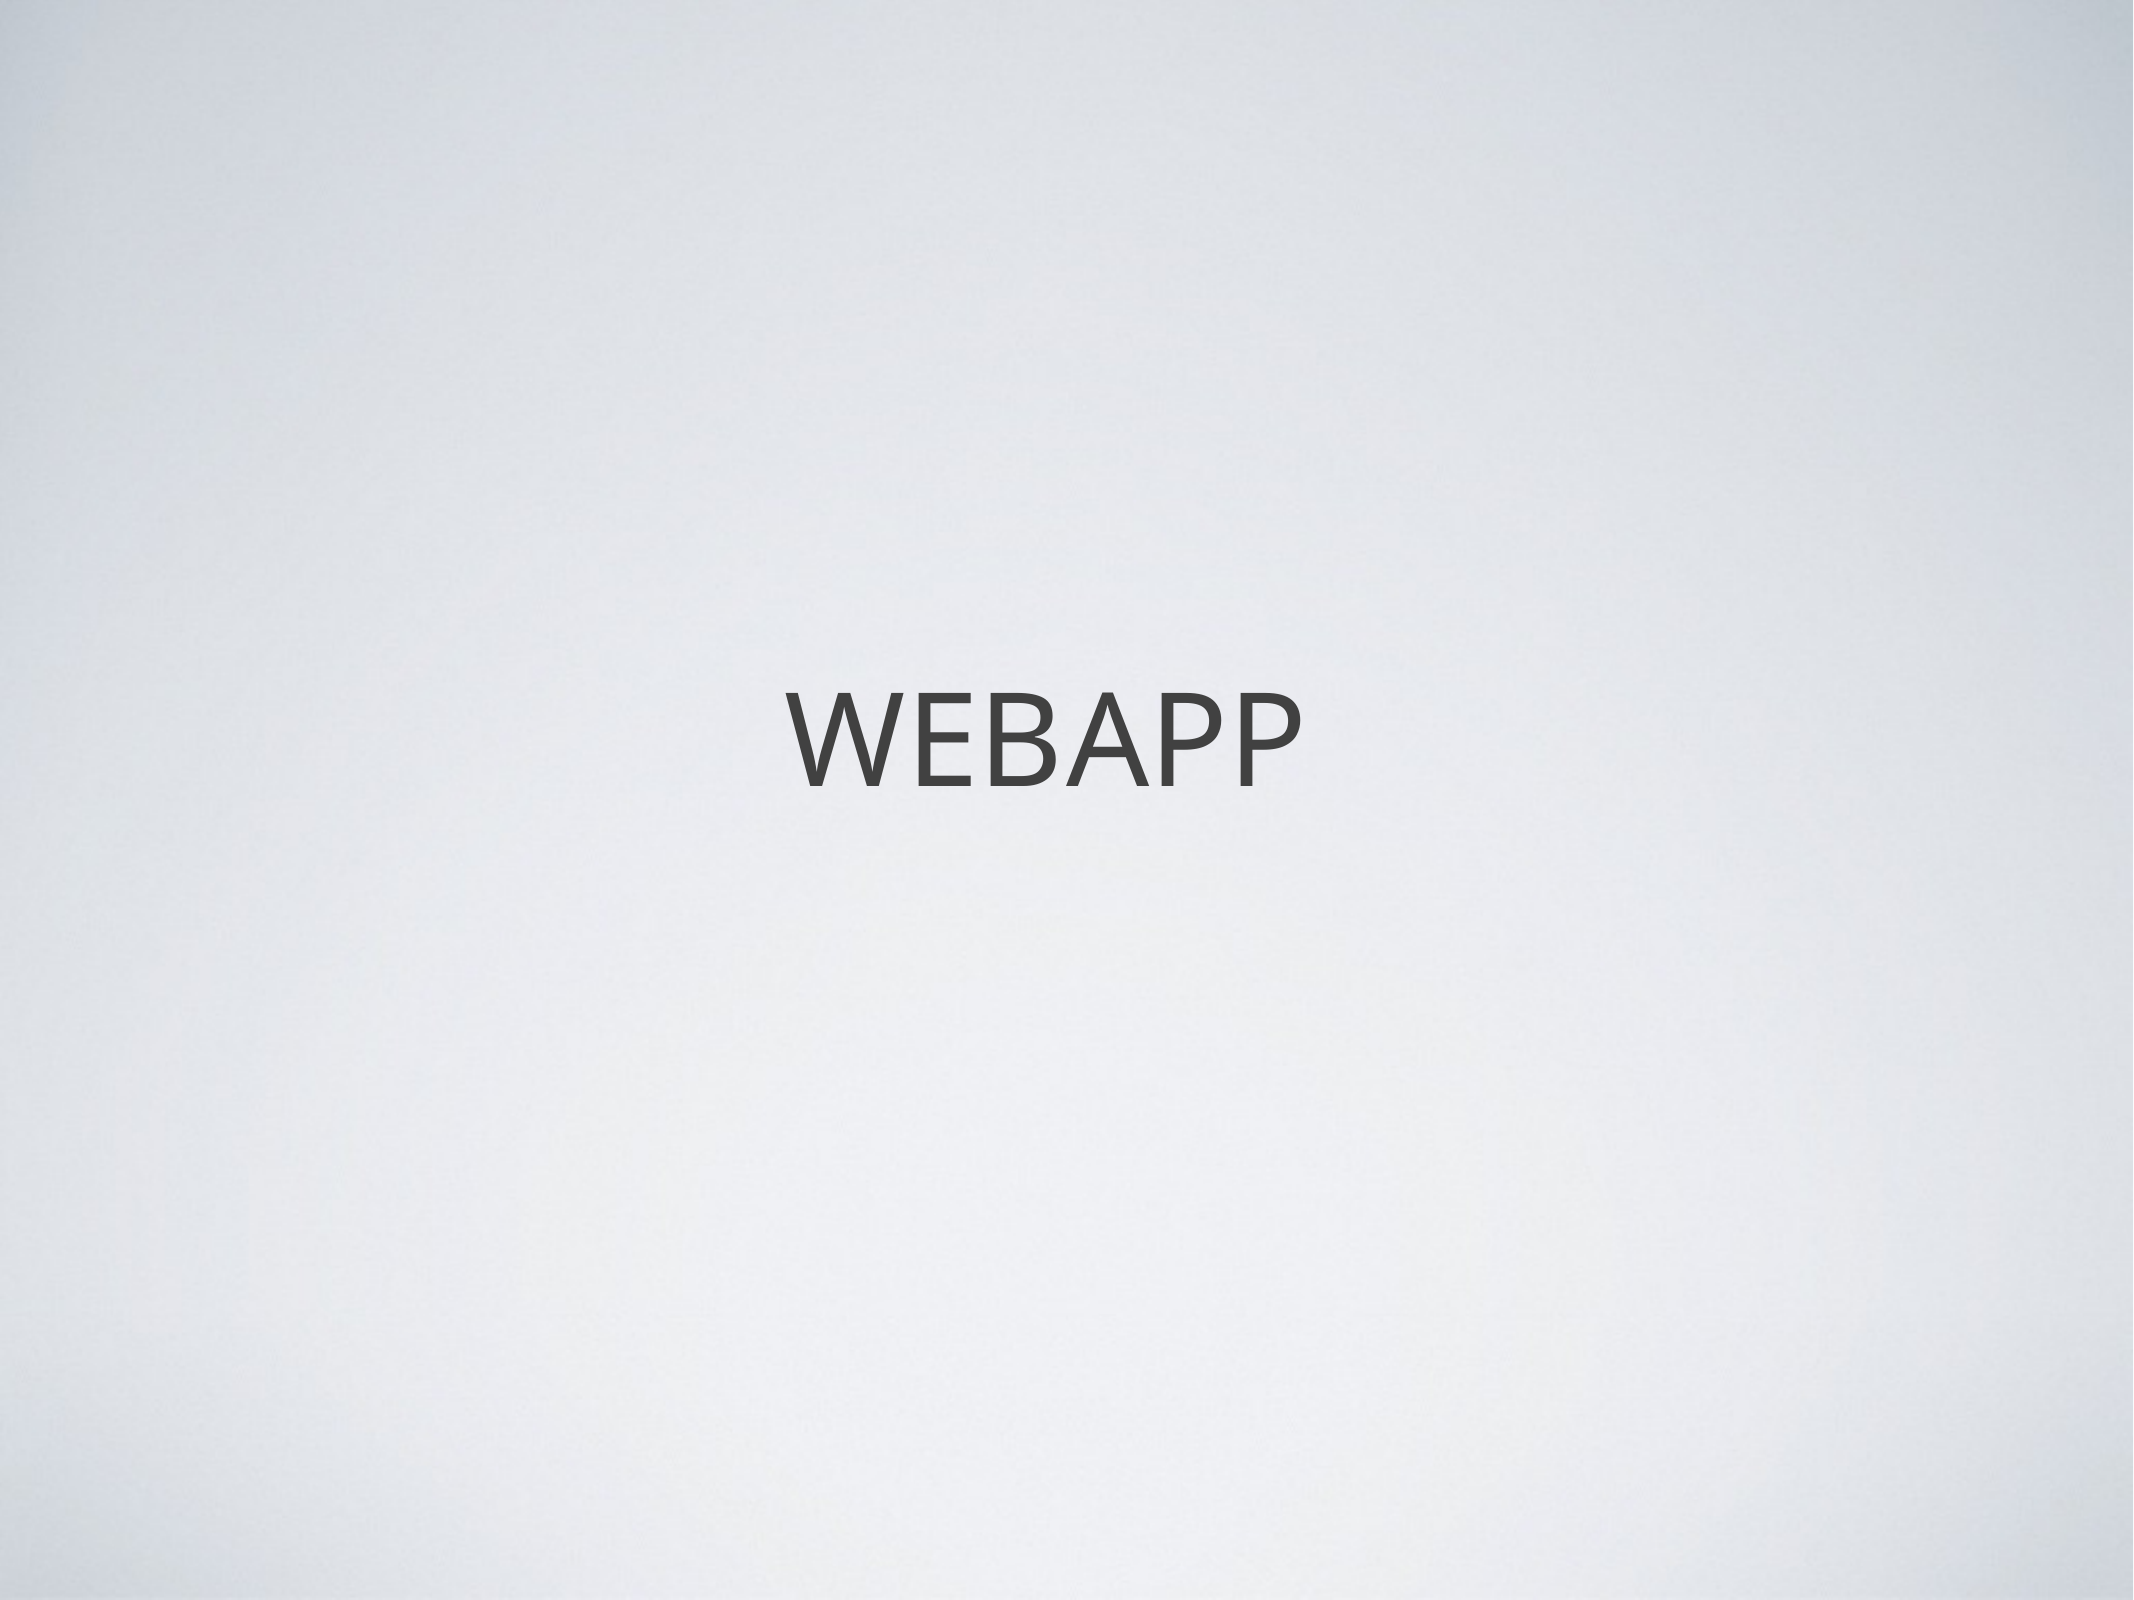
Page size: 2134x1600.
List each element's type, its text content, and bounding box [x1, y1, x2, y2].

text_box [0, 0, 2134, 1600]
text_box WEBAPP [782, 679, 1374, 834]
